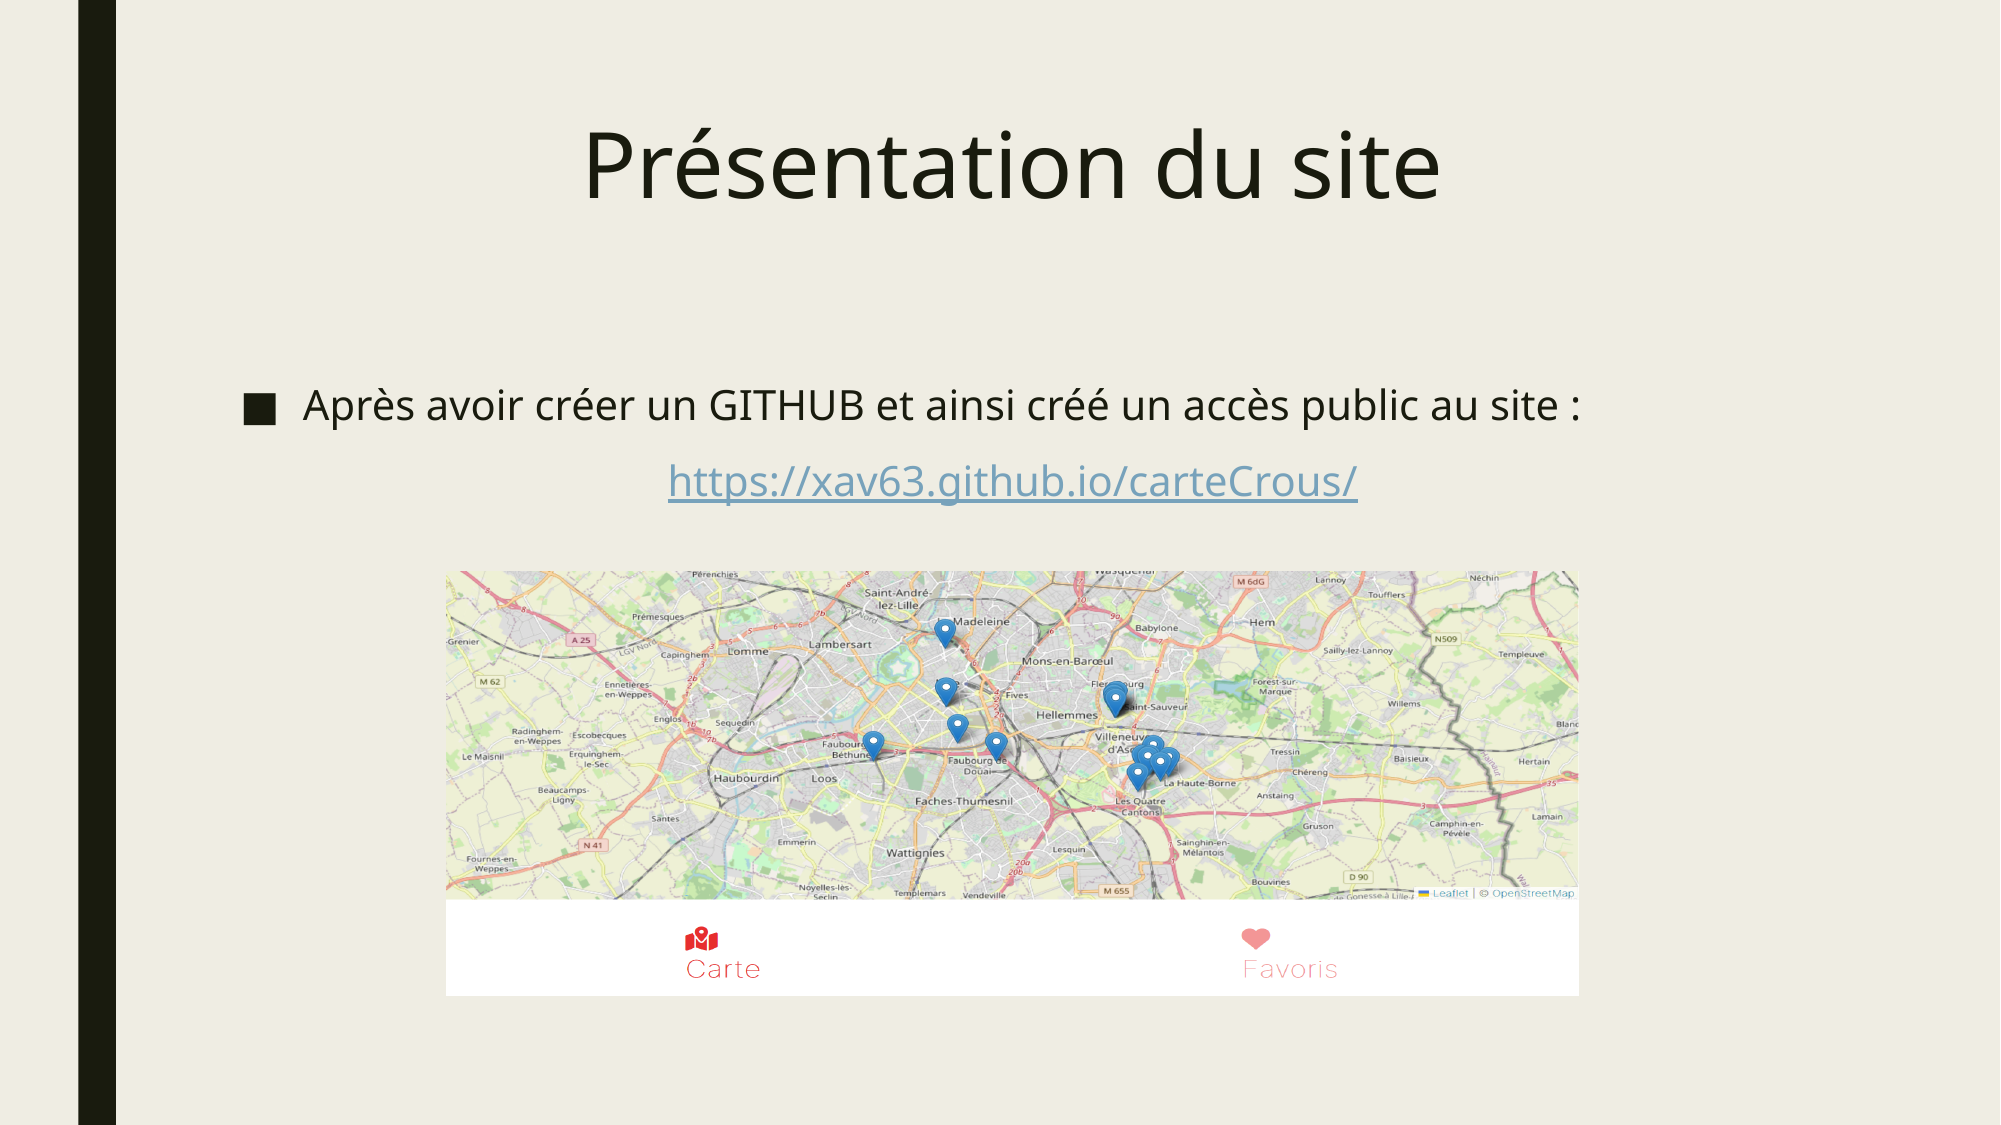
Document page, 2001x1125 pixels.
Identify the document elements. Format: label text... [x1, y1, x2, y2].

title Présentation du site [225, 112, 1800, 357]
picture [446, 571, 1579, 996]
list Après avoir créer un GITHUB et ainsi créé un accès public au site : https://xav63.github.io/carteCrous/ [225, 375, 1800, 963]
